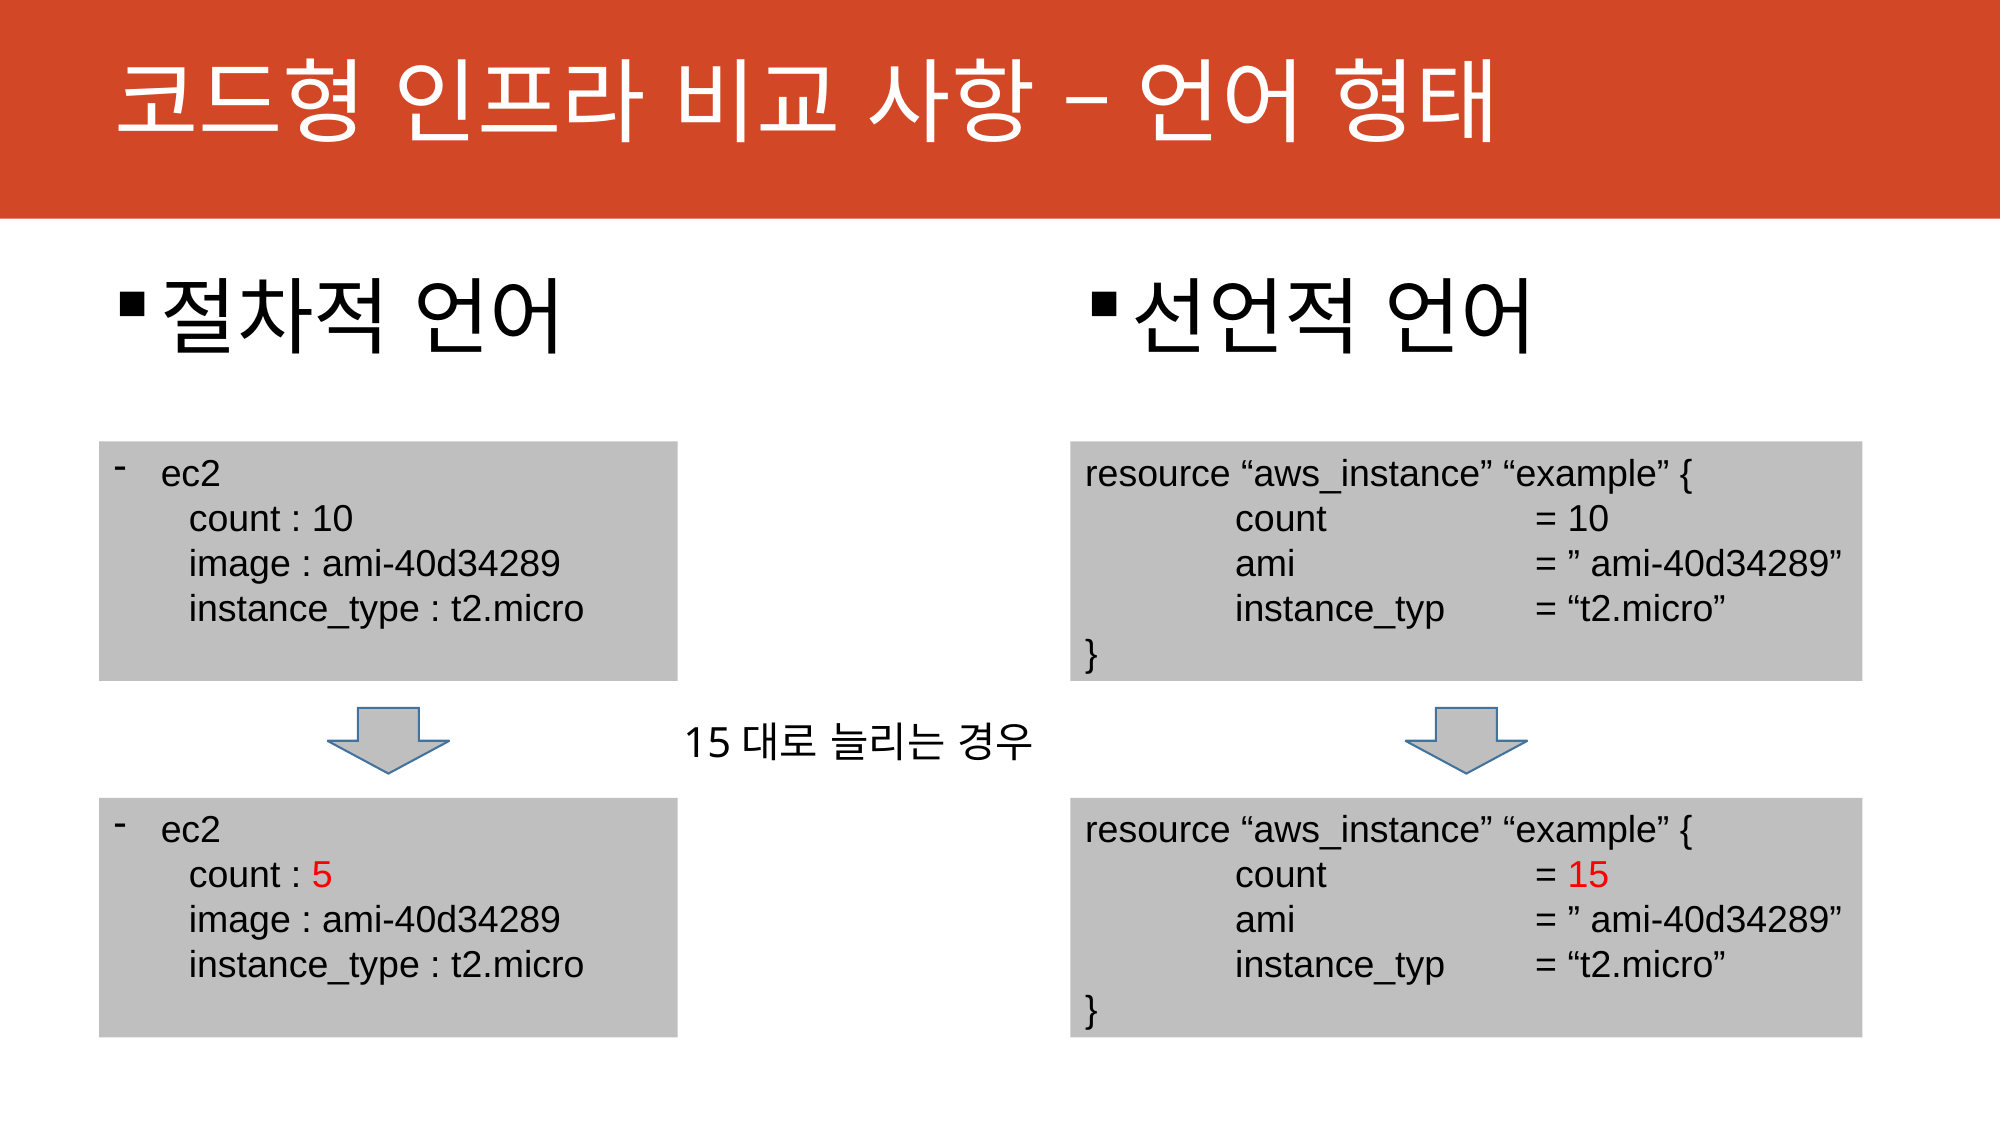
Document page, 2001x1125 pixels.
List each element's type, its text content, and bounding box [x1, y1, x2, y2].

title 코드형 인프라 비교 사항 – 언어 형태 [99, 0, 1863, 199]
text_box 절차적 언어 [99, 257, 678, 372]
text_box [1404, 706, 1529, 775]
text_box ec2 count : 10 image : ami-40d34289 instance_type : t2.micro [99, 441, 678, 681]
text_box [326, 706, 451, 775]
text_box 15대로 늘리는 경우 [575, 707, 1154, 773]
text_box resource “aws_instance” “example” { count = 15 ami = ” ami-40d34289” instance_typ = “t2.micro” } [1070, 797, 1863, 1038]
text_box ec2 count : 5 image : ami-40d34289 instance_type : t2.micro [99, 797, 678, 1038]
text_box 선언적 언어 [1070, 257, 1649, 372]
text_box resource “aws_instance” “example” { count = 10 ami = ” ami-40d34289” instance_typ = “t2.micro” } [1070, 441, 1863, 681]
